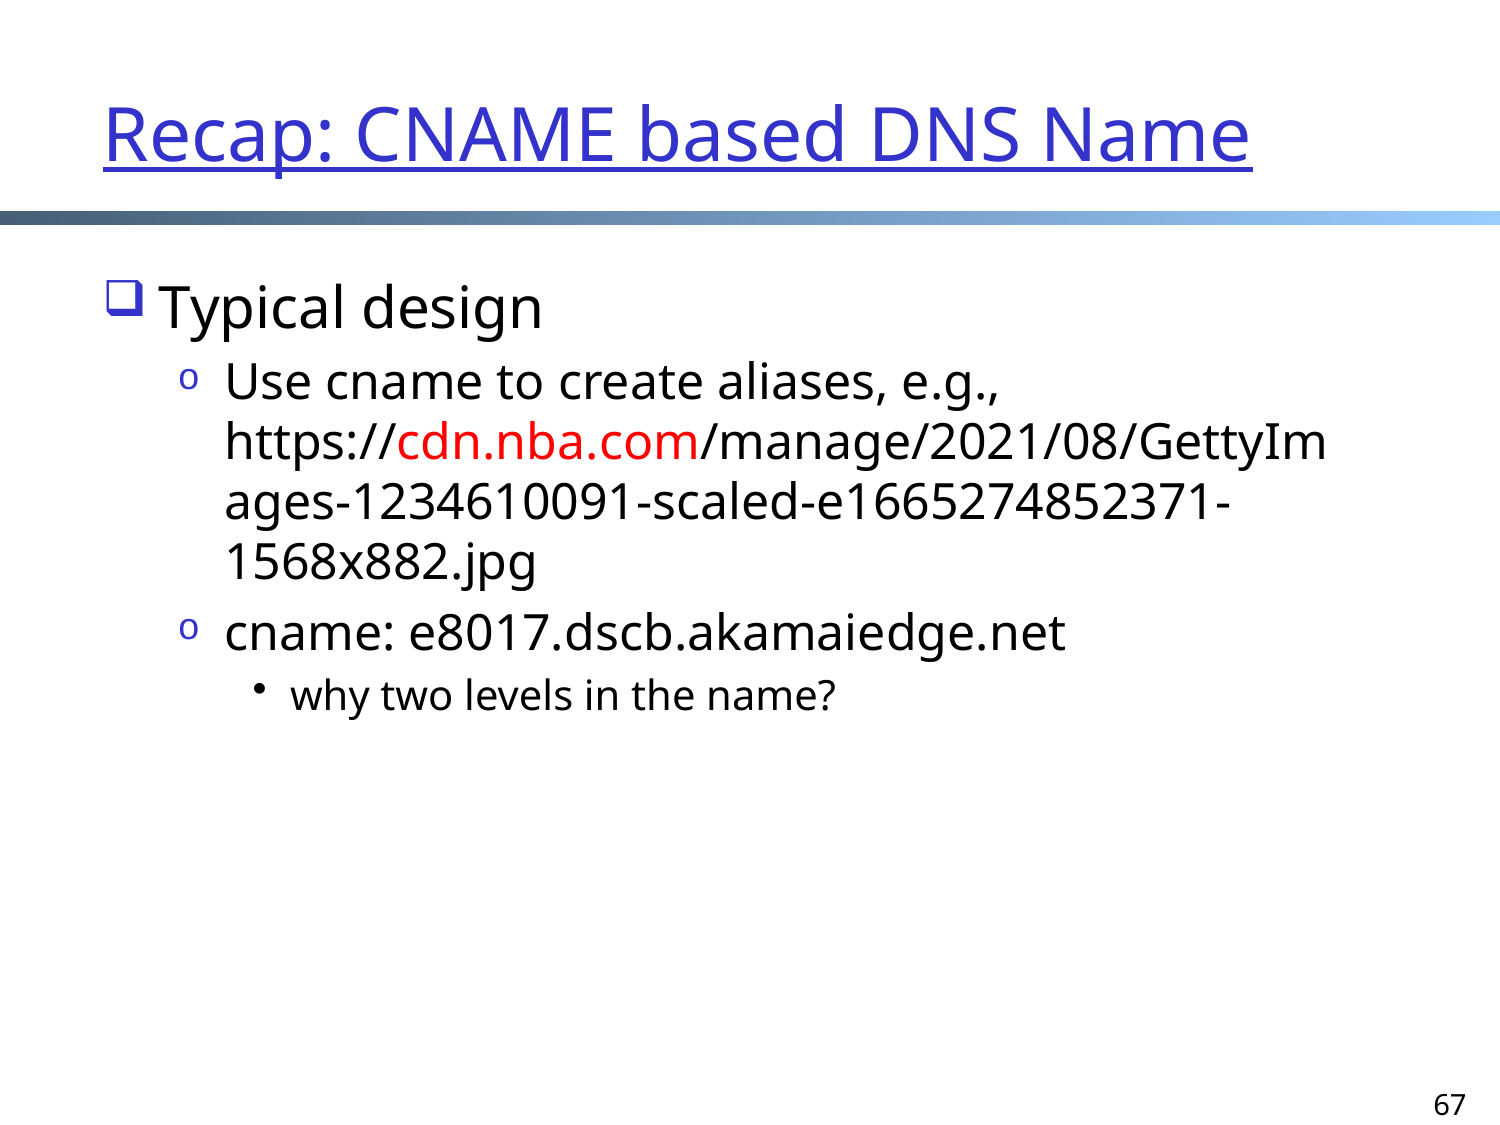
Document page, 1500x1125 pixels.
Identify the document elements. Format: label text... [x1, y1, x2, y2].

list Typical design Use cname to create aliases, e.g., https://cdn.nba.com/manage/2021/08/GettyImages-1234610091-scaled-e1665274852371-1568x882.jpg cname: e8017.dscb.akamaiedge.net why two levels in the name? [87, 262, 1363, 1025]
slide_number 67 [1406, 1078, 1482, 1125]
title Recap: CNAME based DNS Name [87, 37, 1363, 225]
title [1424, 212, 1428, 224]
